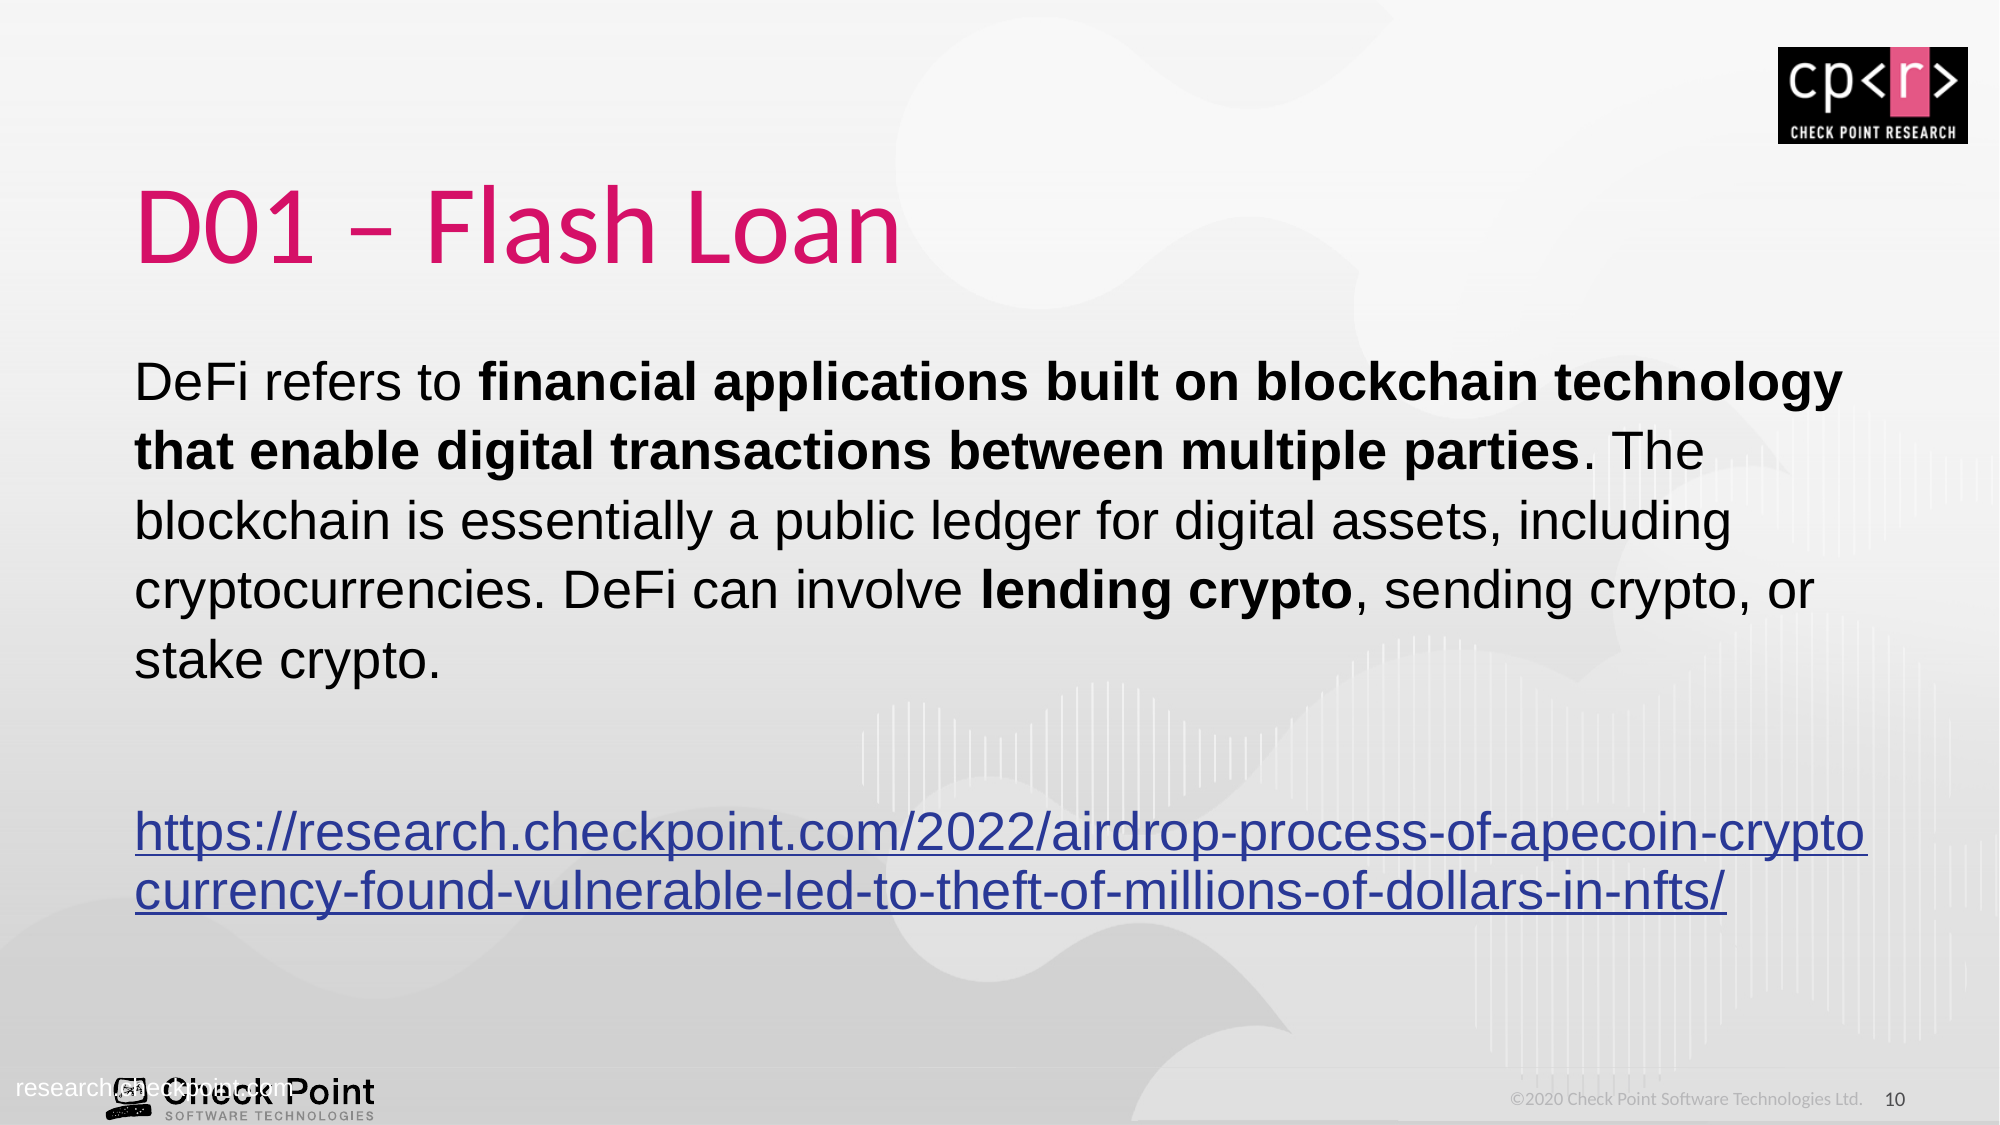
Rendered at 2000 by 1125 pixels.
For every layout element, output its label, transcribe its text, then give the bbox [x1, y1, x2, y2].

title D01 – Flash Loan [119, 134, 1808, 251]
picture [0, 1068, 2000, 1125]
picture [0, 0, 2000, 1067]
text_box DeFi refers to financial applications built on blockchain technology that enable digital transactions between multiple parties. The blockchain is essentially a public ledger for digital assets, including cryptocurrencies. DeFi can involve lending crypto, sending crypto, or stake crypto. https://research.checkpoint.com/2022/airdrop-process-of-apecoin-cryptocurrency-found-vulnerable-led-to-theft-of-millions-of-dollars-in-nfts/ [119, 334, 1900, 869]
picture [315, 1089, 324, 1101]
text_box research.checkpoint.com [0, 1063, 310, 1109]
